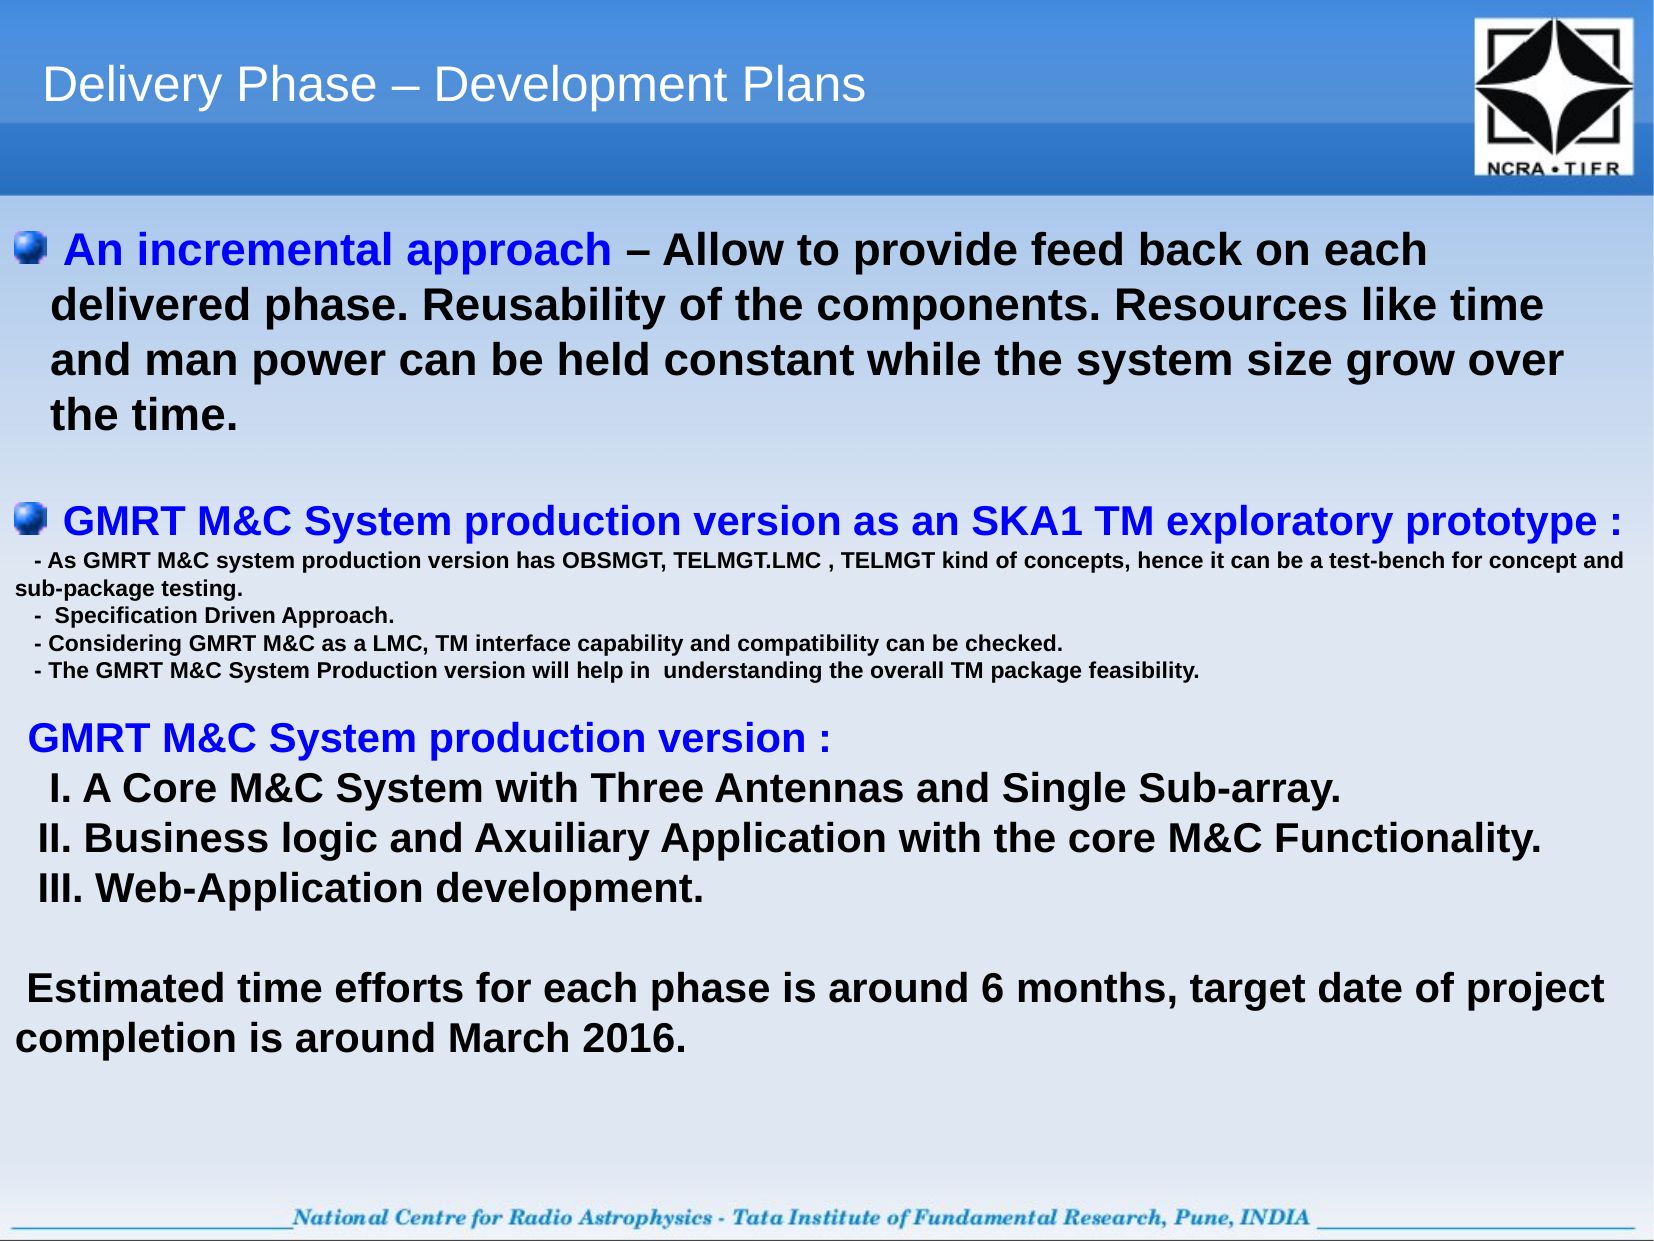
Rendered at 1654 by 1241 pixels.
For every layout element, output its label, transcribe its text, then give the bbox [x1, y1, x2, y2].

text_box An incremental approach – Allow to provide feed back on each delivered phase. Reusability of the components. Resources like time and man power can be held constant while the system size grow over the time. GMRT M&C System production version as an SKA1 TM exploratory prototype : - As GMRT M&C system production version has OBSMGT, TELMGT.LMC , TELMGT kind of concepts, hence it can be a test-bench for concept and sub-package testing. - Specification Driven Approach. - Considering GMRT M&C as a LMC, TM interface capability and compatibility can be checked. - The GMRT M&C System Production version will help in understanding the overall TM package feasibility. GMRT M&C System production version : I. A Core M&C System with Three Antennas and Single Sub-array. II. Business logic and Axuiliary Application with the core M&C Functionality. III. Web-Application development. Estimated time efforts for each phase is around 6 months, target date of project completion is around March 2016. [0, 212, 1651, 709]
picture [14, 231, 47, 264]
text_box [10, 709, 1630, 1157]
picture [14, 502, 47, 535]
text_box Delivery Phase – Development Plans [27, 43, 1377, 132]
picture [0, 0, 1654, 1241]
